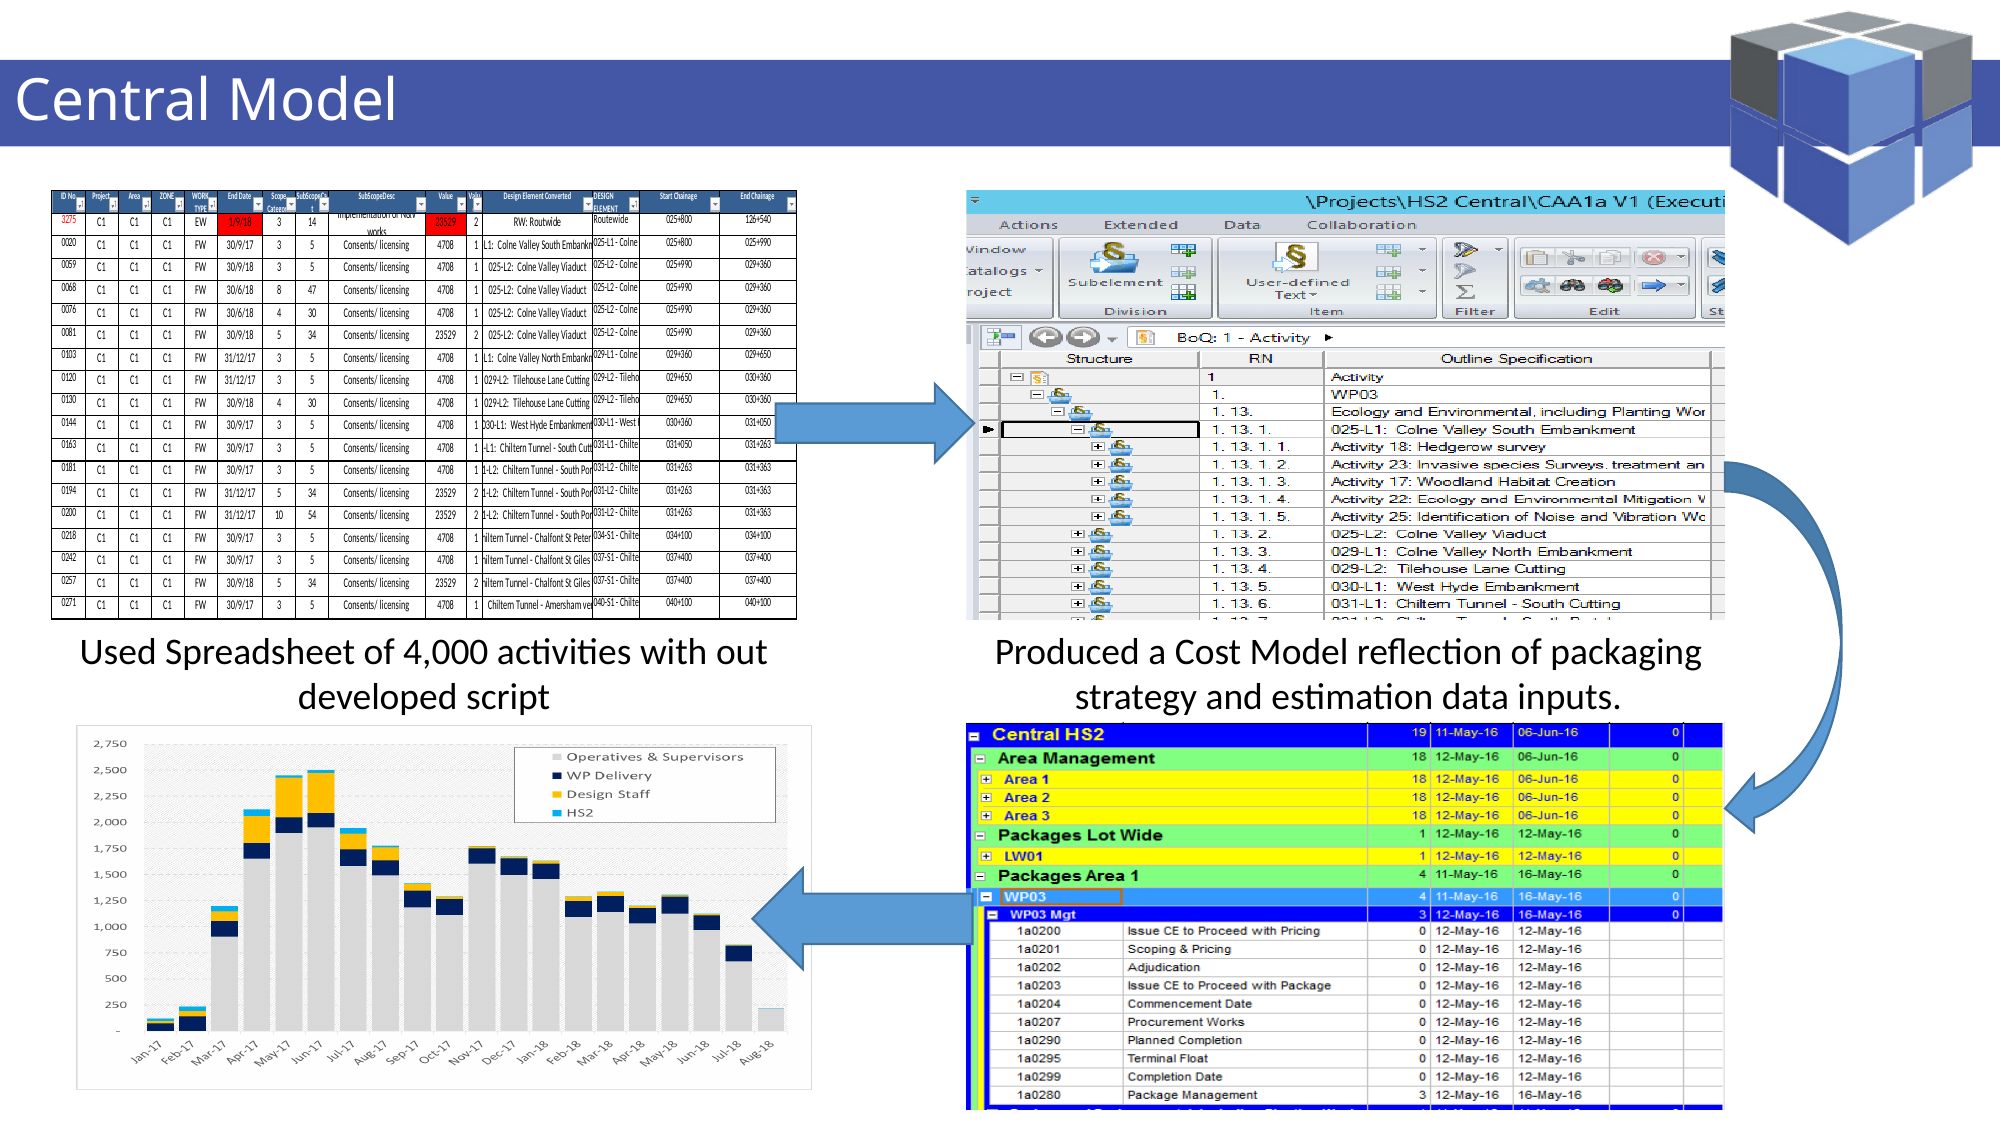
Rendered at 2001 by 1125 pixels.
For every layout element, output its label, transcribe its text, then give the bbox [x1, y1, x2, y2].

text_box [1725, 461, 1843, 835]
picture [76, 725, 812, 1090]
picture [966, 722, 1725, 1110]
text_box Used Spreadsheet of 4,000 activities with out developed script [51, 620, 797, 724]
text_box [797, 381, 966, 465]
text_box [812, 892, 966, 946]
picture [966, 0, 1981, 620]
text_box Produced a Cost Model reflection of packaging strategy and estimation data inputs. [932, 619, 1765, 724]
title Central Model [0, 62, 1725, 149]
picture [51, 190, 797, 620]
